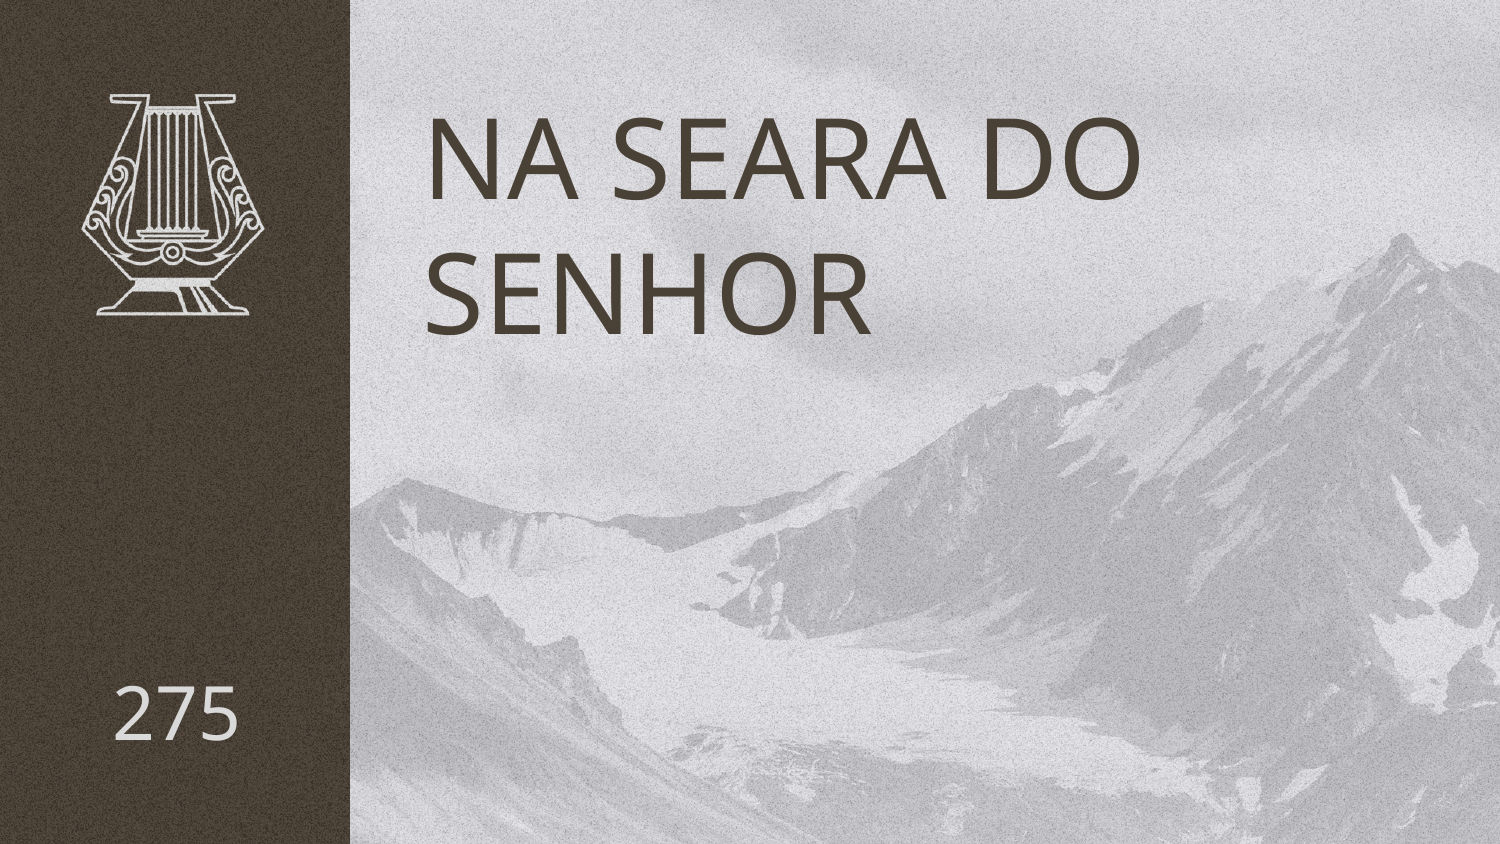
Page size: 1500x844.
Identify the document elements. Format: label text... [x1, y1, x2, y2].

list 275 [76, 658, 278, 765]
picture [0, 0, 1500, 844]
title NA SEARA DO SENHOR [407, 79, 1447, 777]
